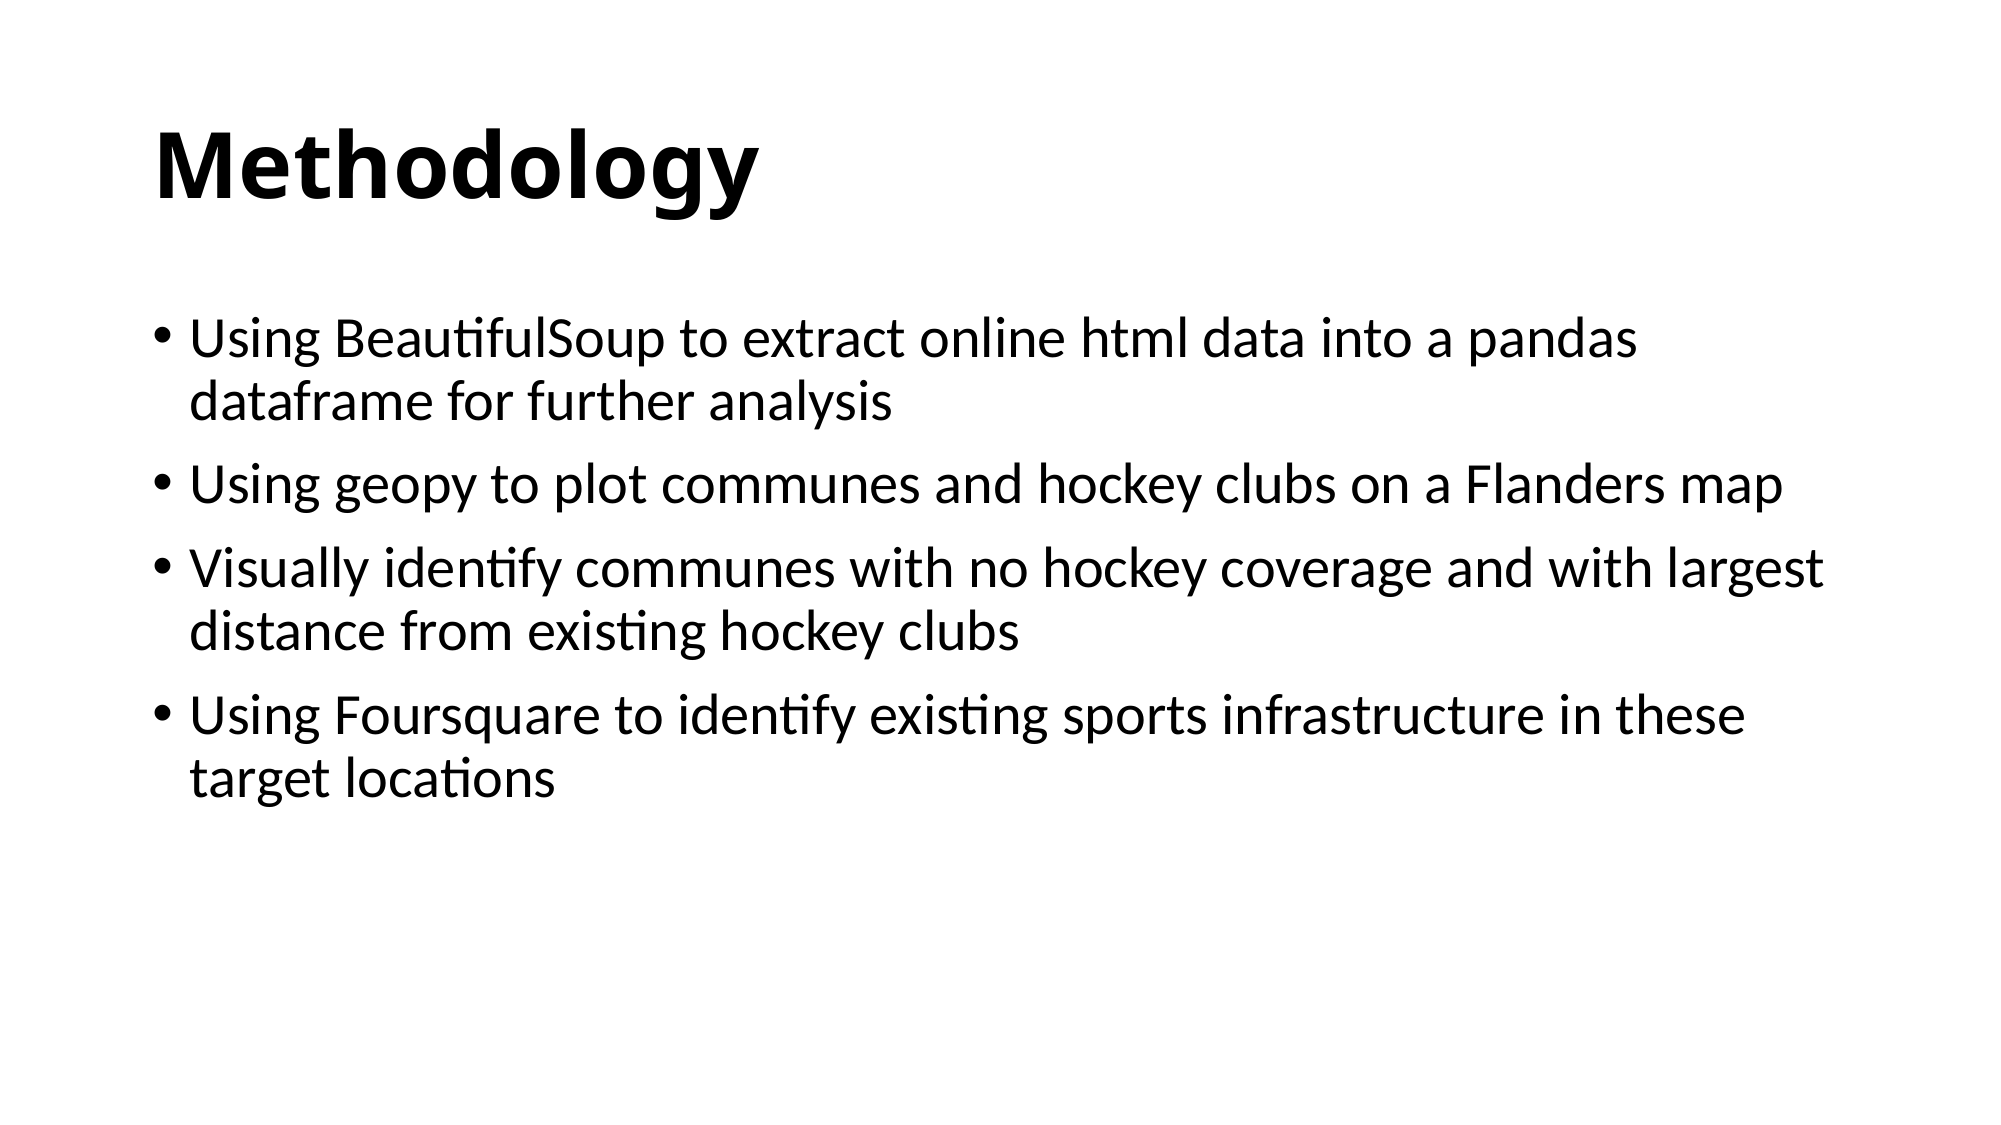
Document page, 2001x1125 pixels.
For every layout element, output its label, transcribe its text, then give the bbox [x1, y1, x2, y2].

list Using BeautifulSoup to extract online html data into a pandas dataframe for further analysis Using geopy to plot communes and hockey clubs on a Flanders map Visually identify communes with no hockey coverage and with largest distance from existing hockey clubs Using Foursquare to identify existing sports infrastructure in these target locations [137, 299, 1863, 1014]
title Methodology [137, 59, 1863, 278]
